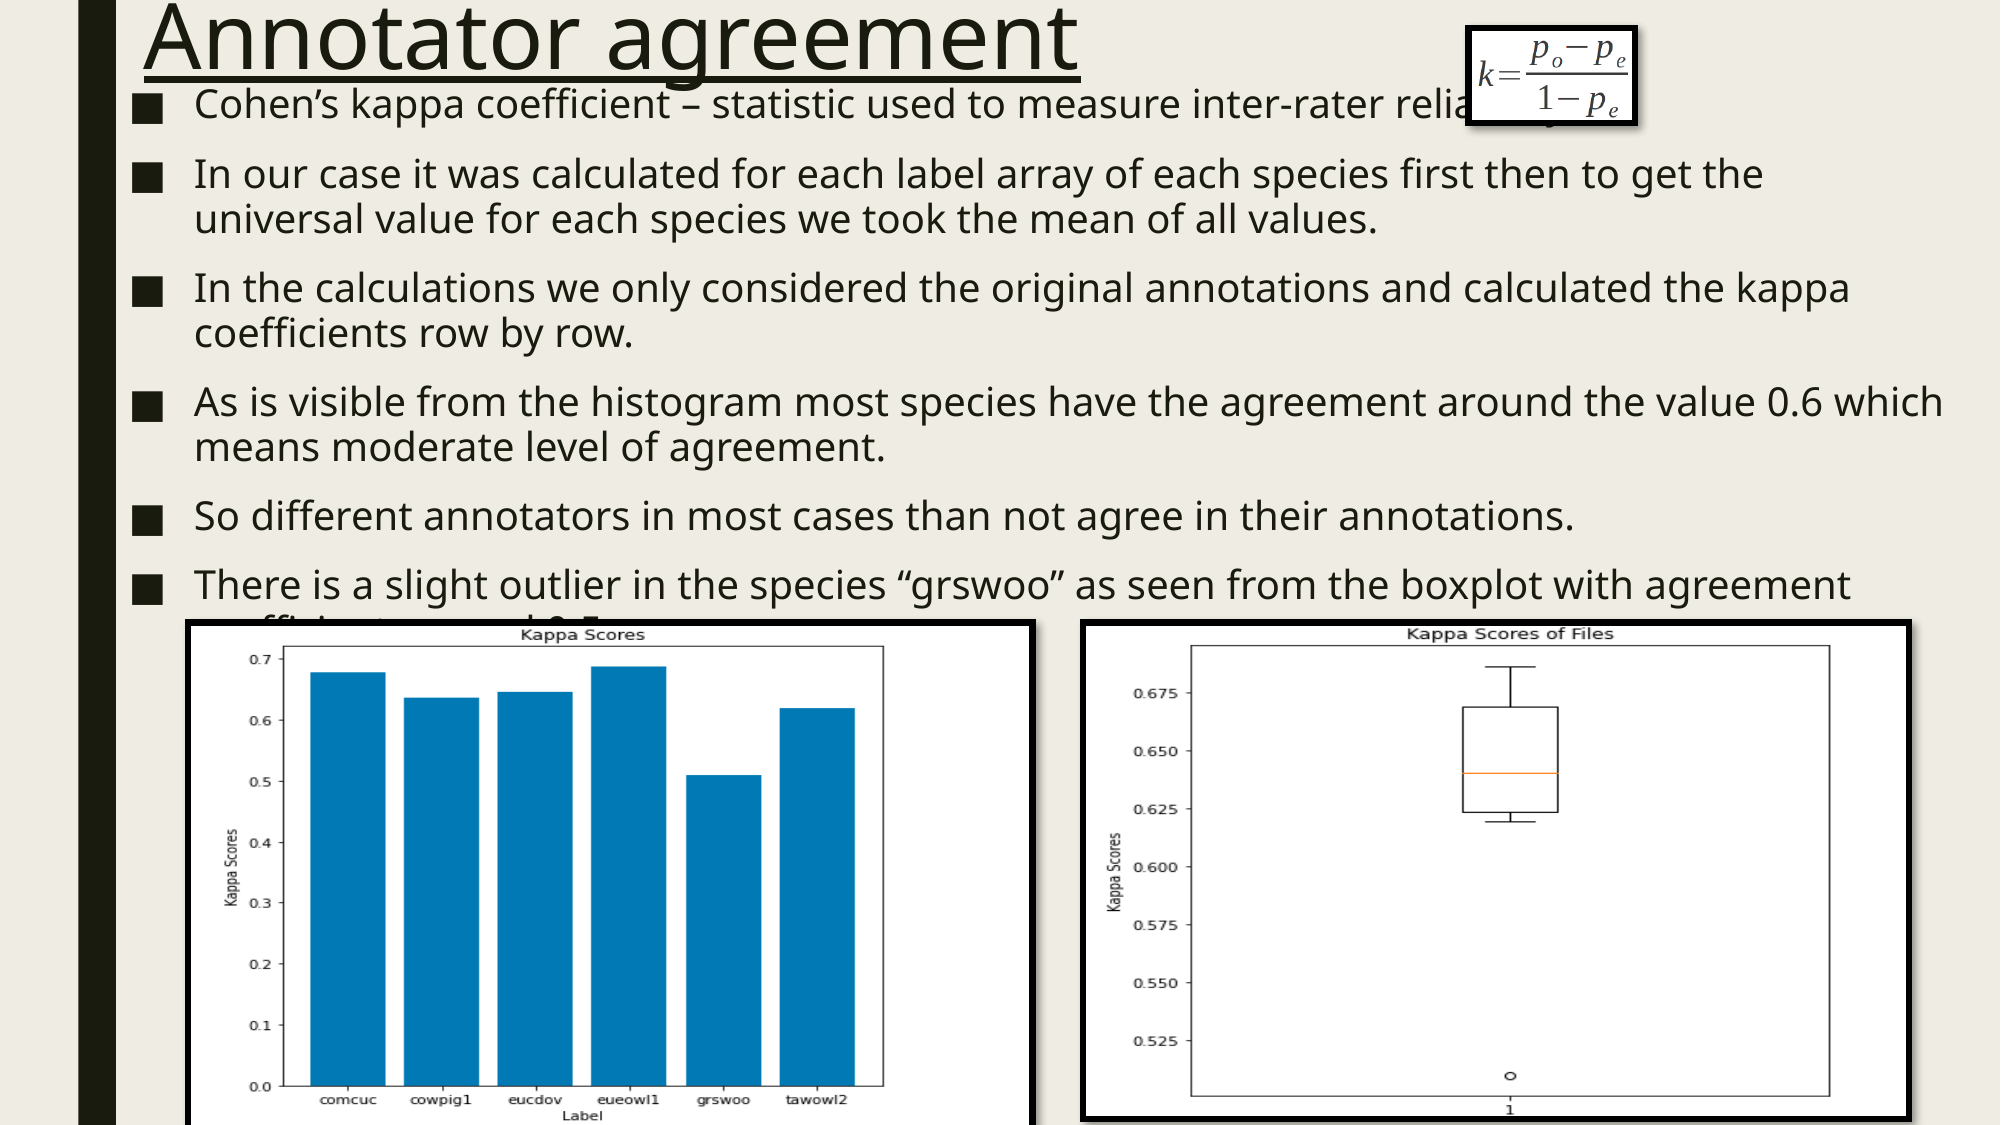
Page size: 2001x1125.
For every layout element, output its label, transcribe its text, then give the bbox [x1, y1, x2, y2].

list Cohen’s kappa coefficient – statistic used to measure inter-rater reliability In our case it was calculated for each label array of each species first then to get the universal value for each species we took the mean of all values. In the calculations we only considered the original annotations and calculated the kappa coefficients row by row. As is visible from the histogram most species have the agreement around the value 0.6 which means moderate level of agreement. So different annotators in most cases than not agree in their annotations. There is a slight outlier in the species “grswoo” as seen from the boxplot with agreement coefficient around 0.5 [113, 75, 1963, 663]
picture [191, 625, 1030, 1125]
title Annotator agreement [128, 0, 1704, 75]
picture [1471, 30, 1632, 121]
picture [1086, 625, 1906, 1117]
